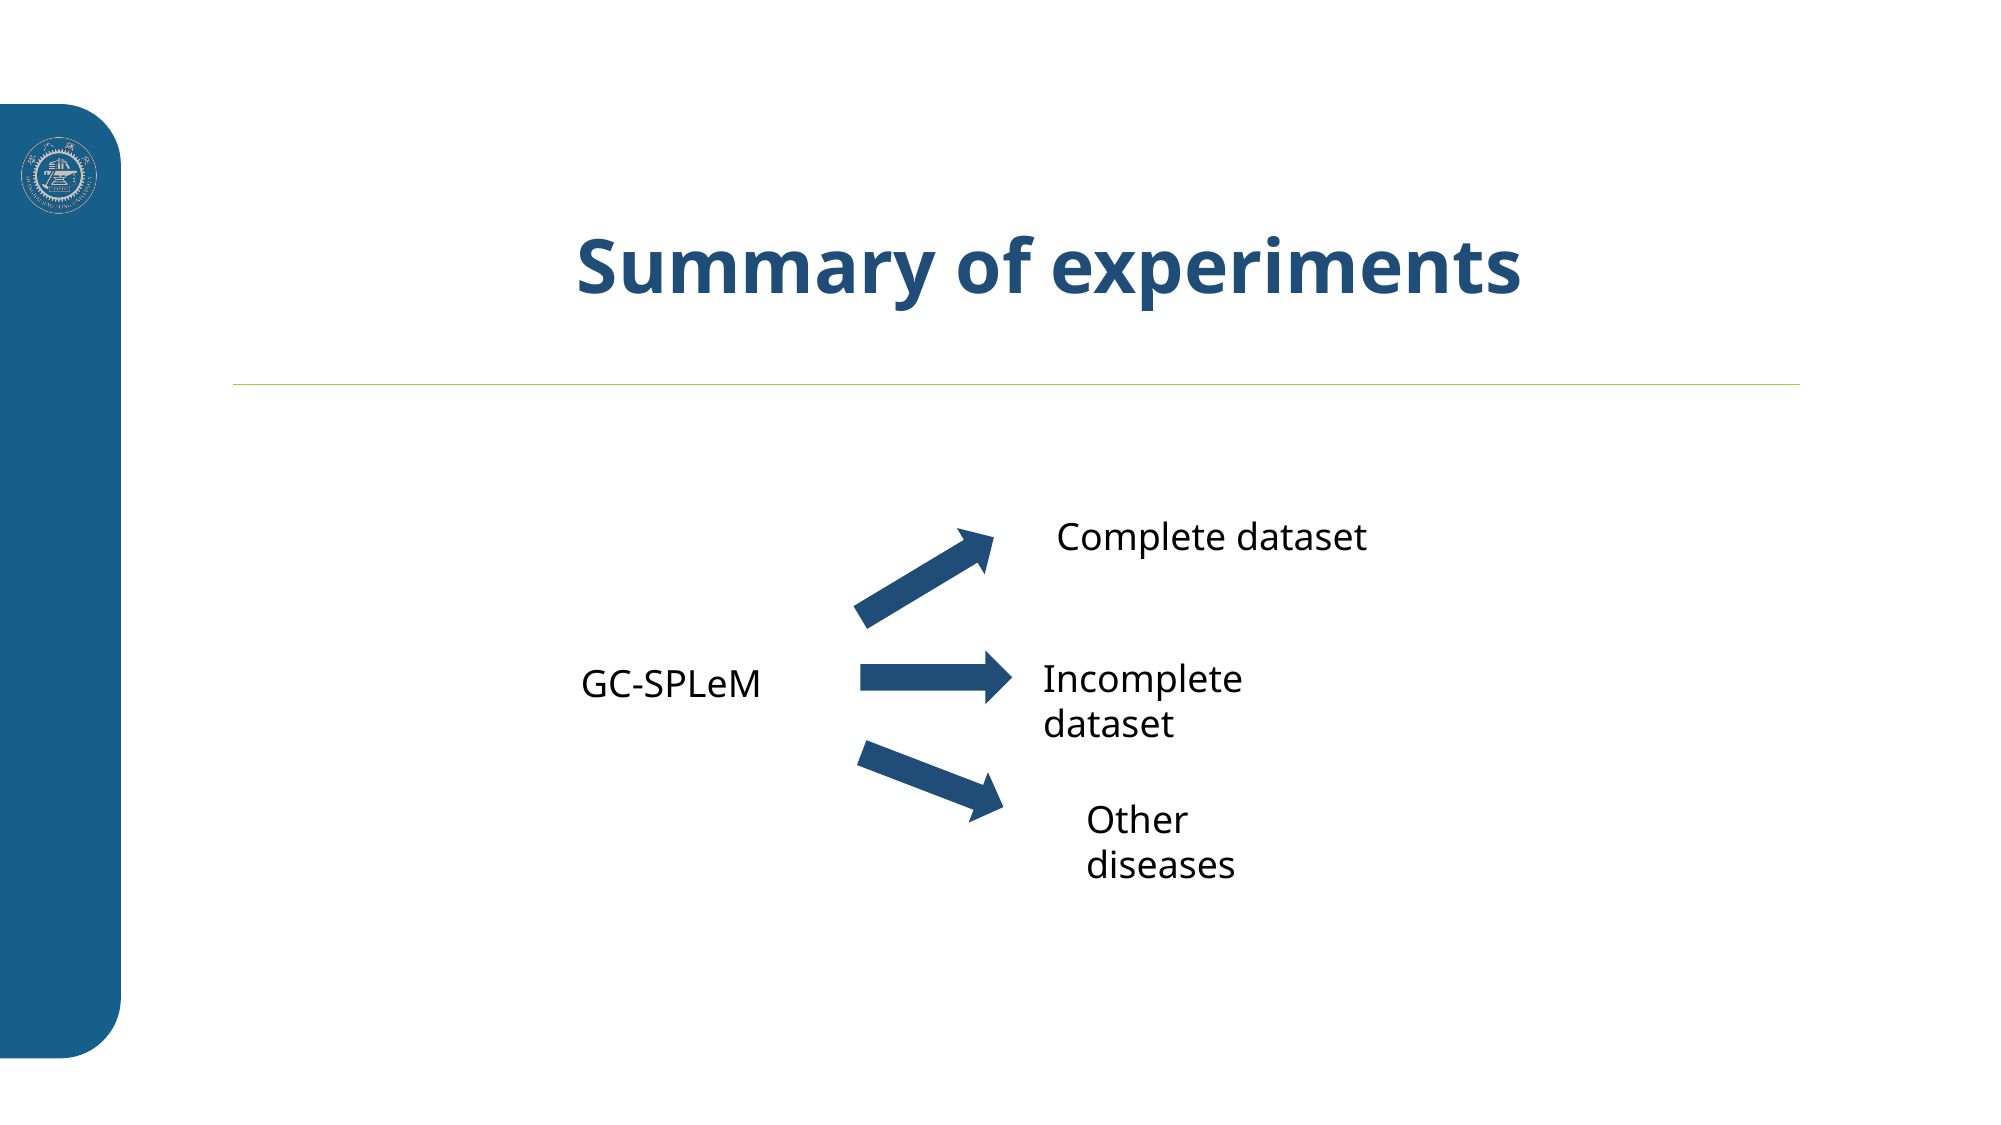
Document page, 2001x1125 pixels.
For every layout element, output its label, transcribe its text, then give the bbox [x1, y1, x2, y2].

text_box Other diseases [1071, 788, 1355, 894]
text_box [853, 528, 994, 629]
text_box [860, 650, 1013, 705]
text_box [856, 740, 1004, 823]
text_box Summary of experiments [280, 211, 1800, 317]
text_box Complete dataset [1041, 505, 1385, 566]
text_box Incomplete dataset [1028, 647, 1385, 752]
text_box GC-SPLeM [566, 652, 793, 713]
